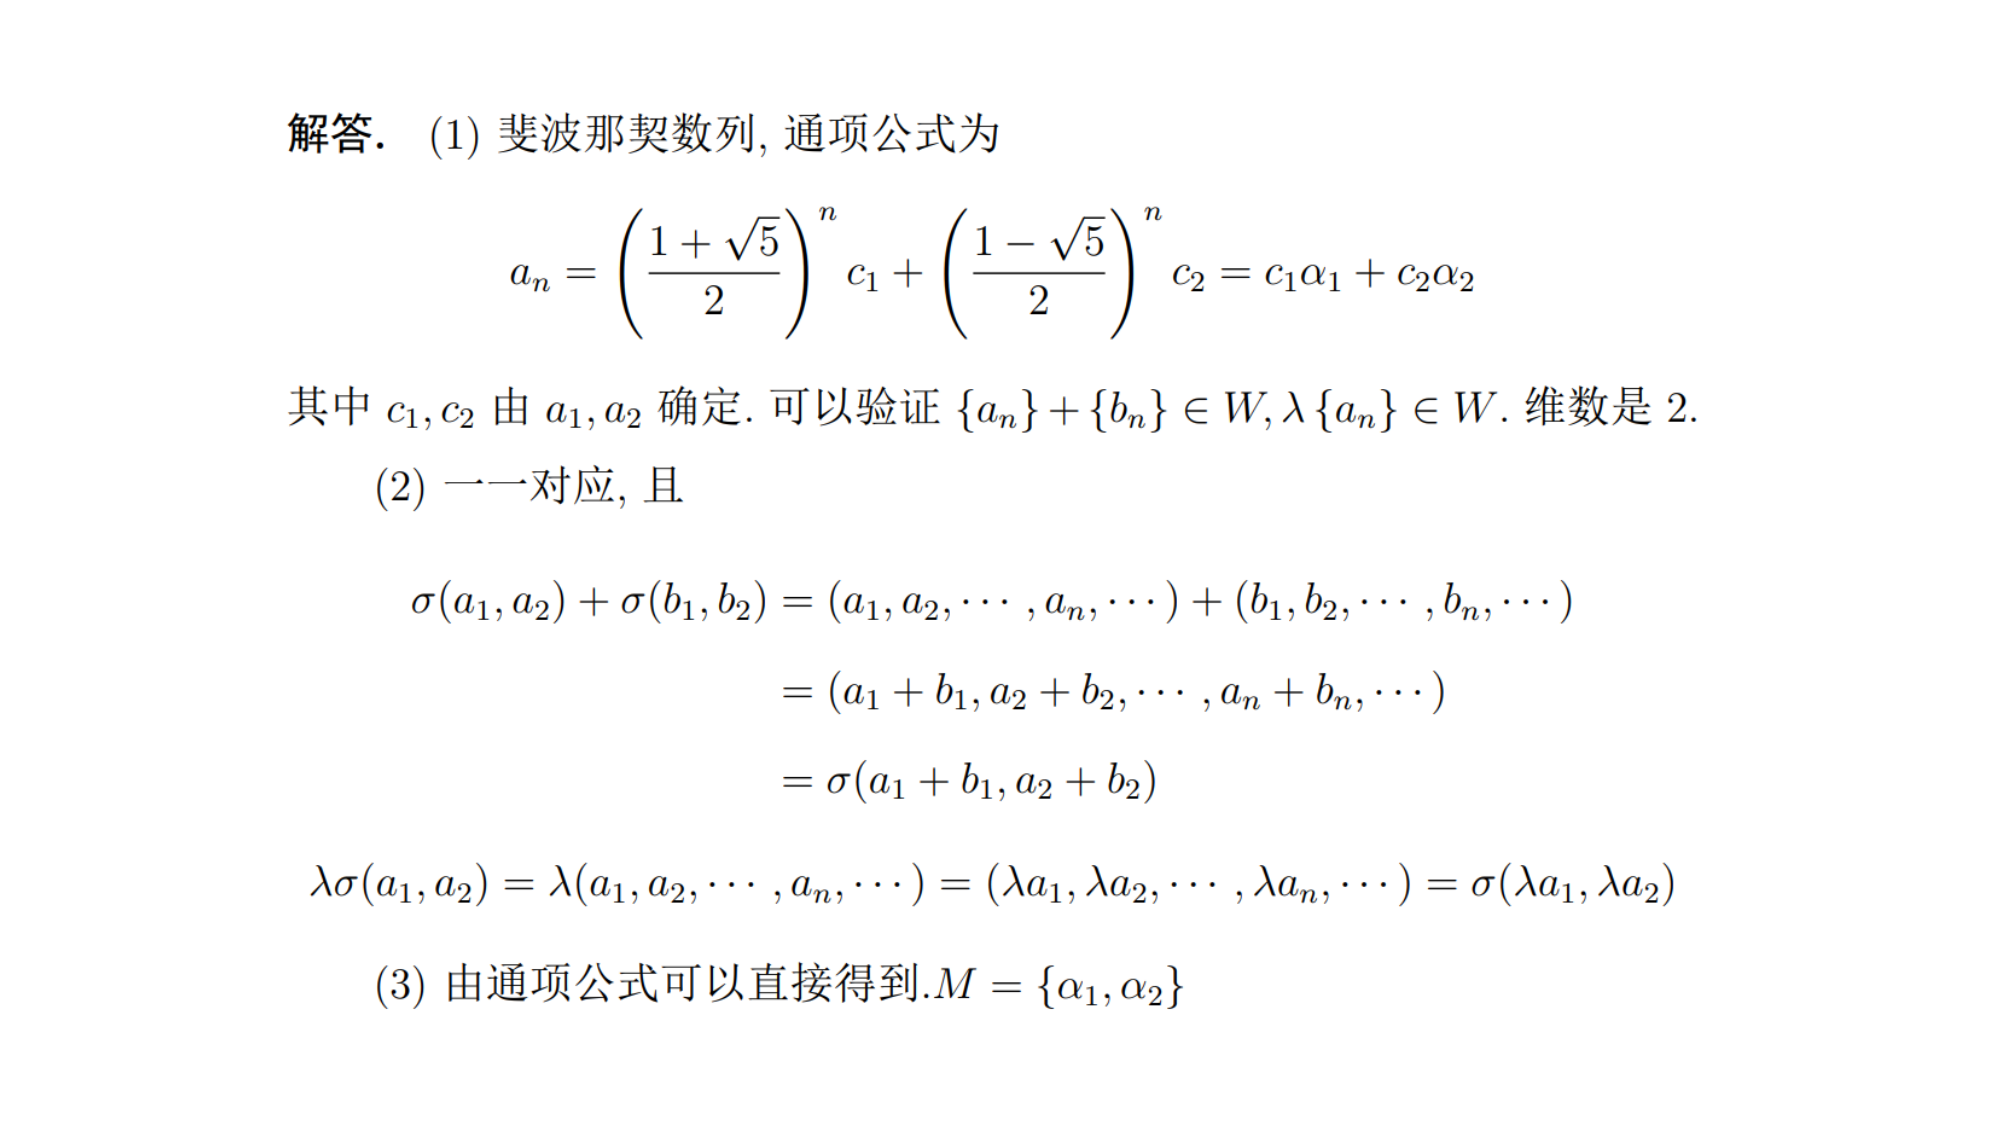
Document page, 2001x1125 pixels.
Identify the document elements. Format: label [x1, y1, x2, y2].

picture [253, 92, 1747, 1032]
